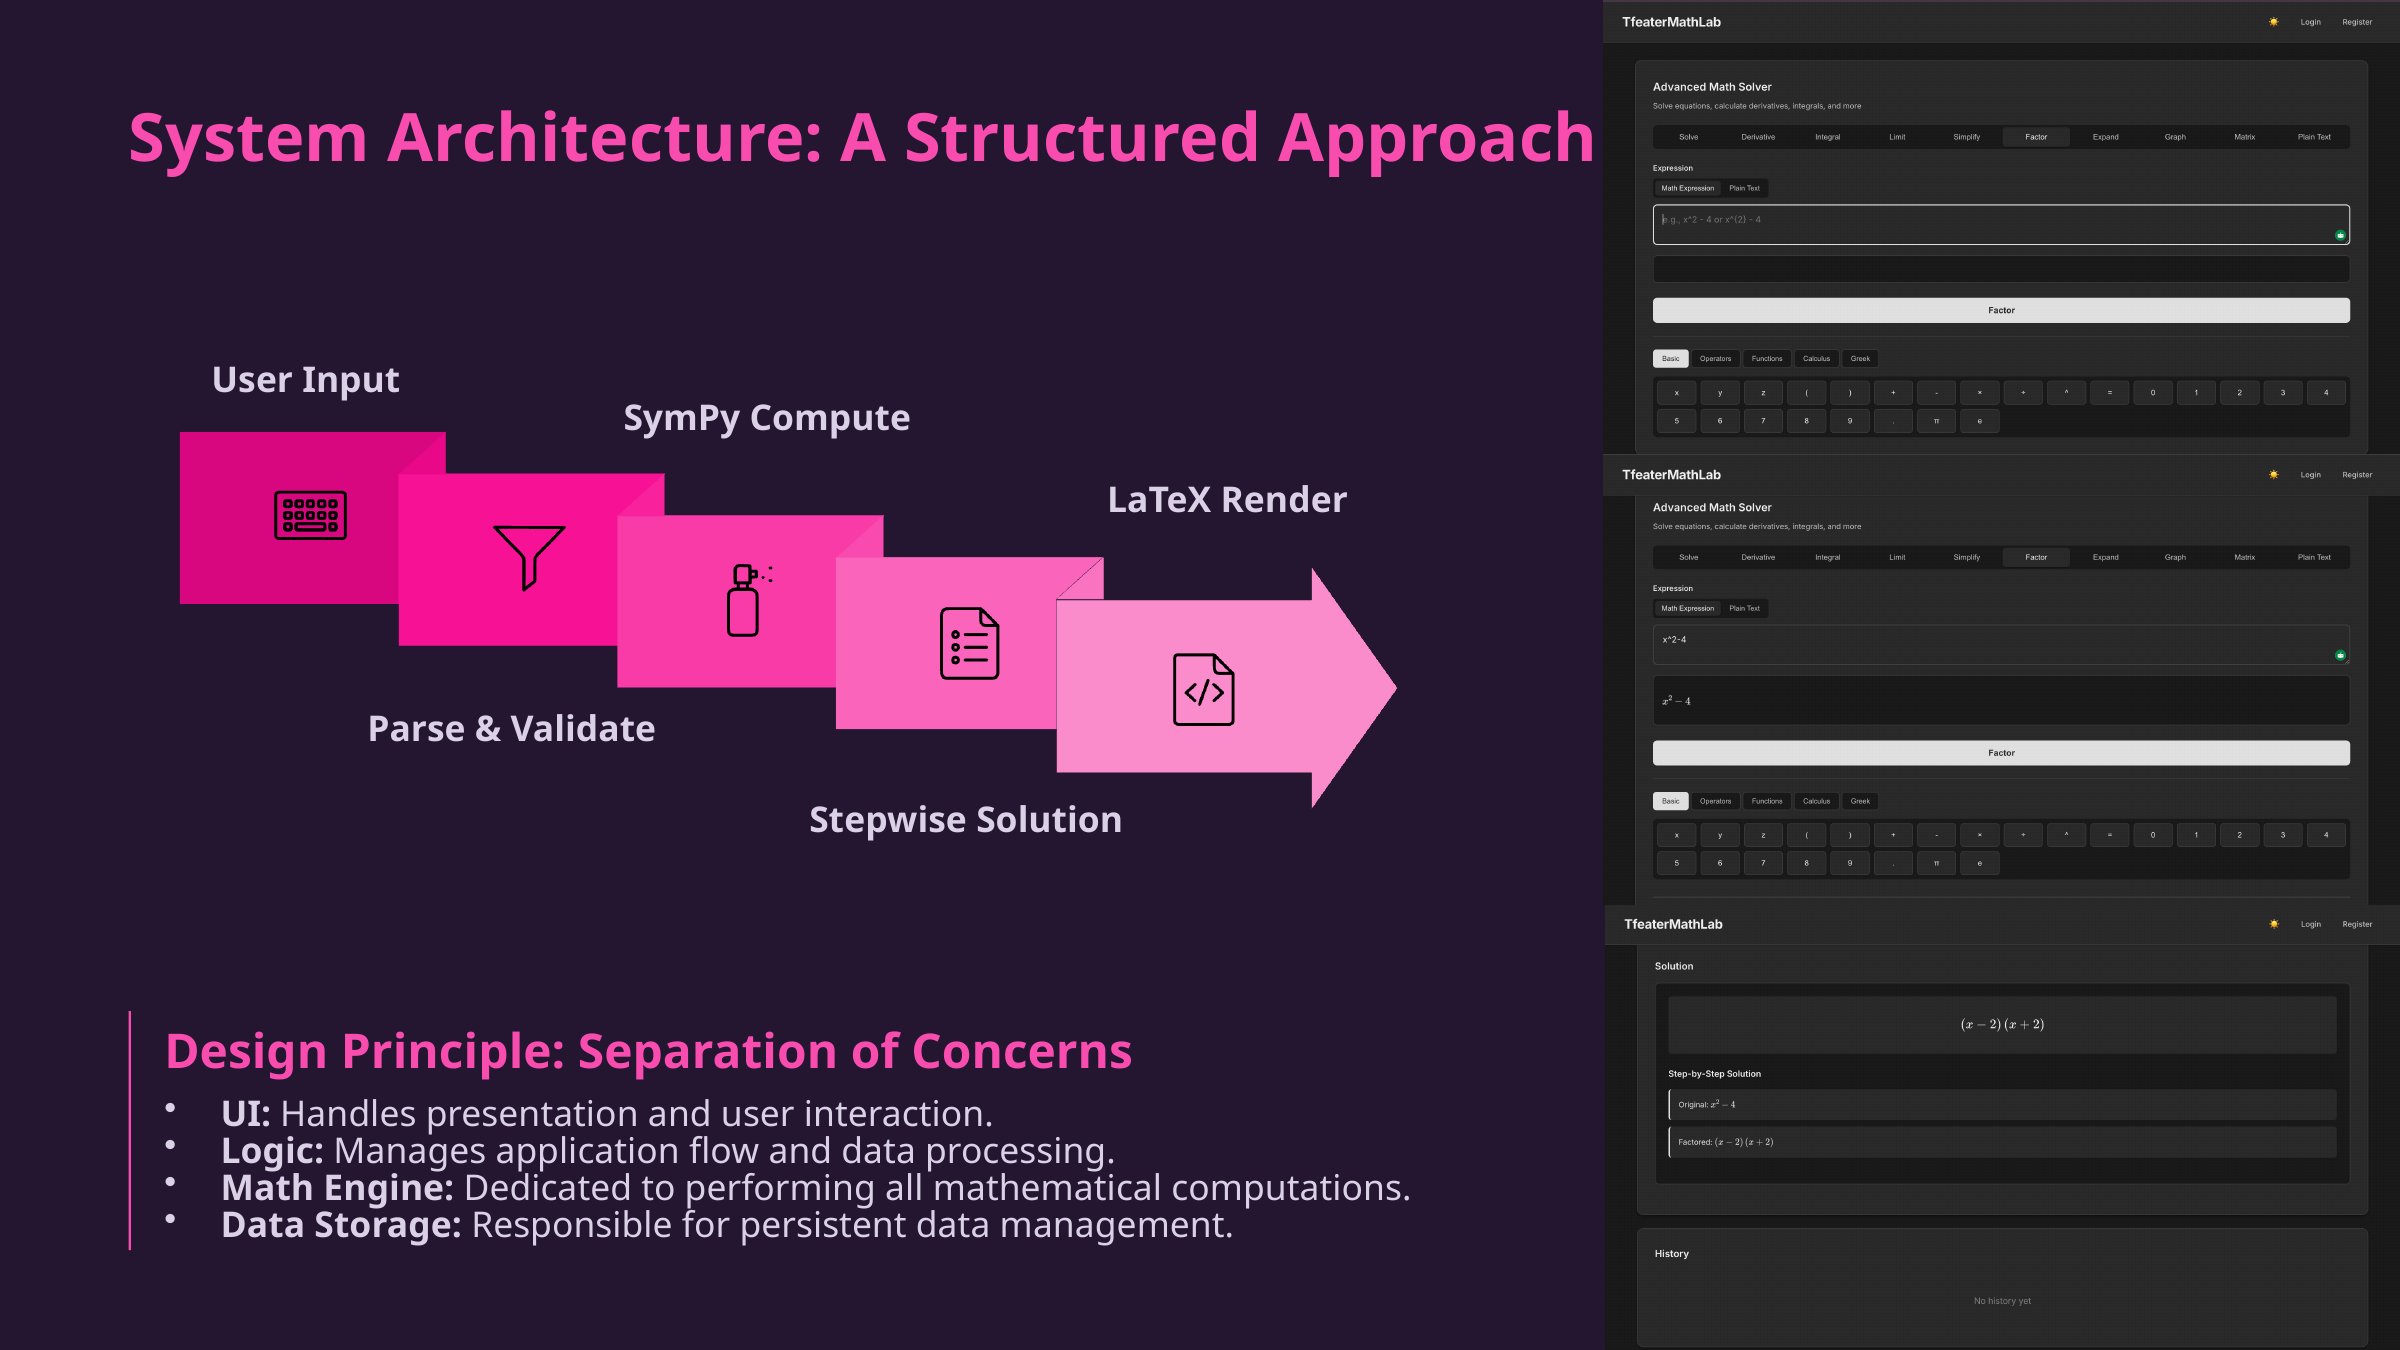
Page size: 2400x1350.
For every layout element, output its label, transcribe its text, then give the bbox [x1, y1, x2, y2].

text_box Data Storage: Responsible for persistent data management. [164, 1213, 1605, 1245]
text_box Design Principle: Separation of Concerns [164, 1034, 881, 1080]
text_box Math Engine: Dedicated to performing all mathematical computations. [164, 1176, 1605, 1208]
text_box Logic: Manages application flow and data processing. [164, 1139, 1605, 1171]
picture [131, 209, 1422, 997]
text_box System Architecture: A Structured Approach [128, 100, 1382, 176]
text_box UI: Handles presentation and user interaction. [164, 1102, 1605, 1134]
picture [1603, 0, 2400, 1350]
